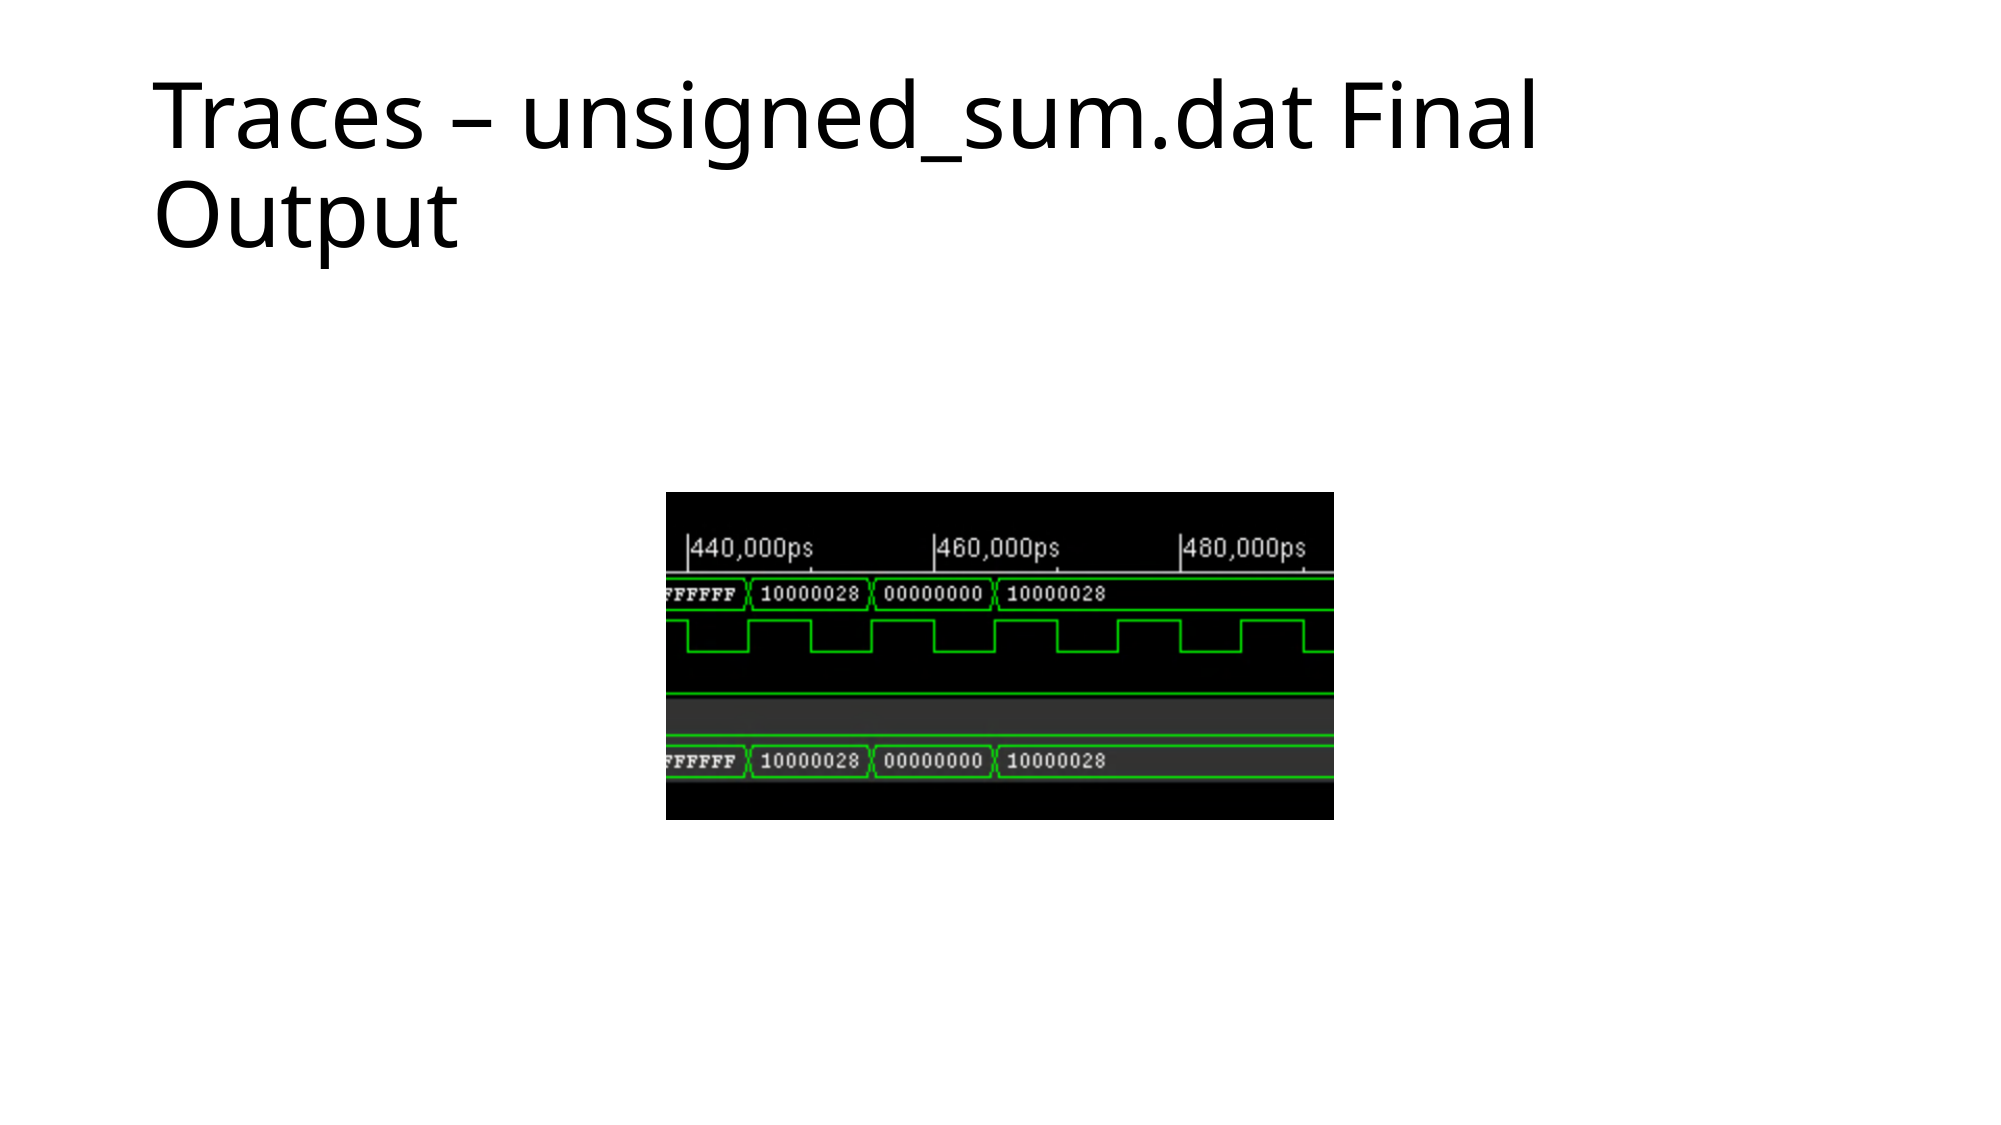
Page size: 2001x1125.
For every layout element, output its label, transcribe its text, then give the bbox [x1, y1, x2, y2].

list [666, 492, 1334, 820]
title Traces – unsigned_sum.dat Final Output [137, 59, 1863, 278]
